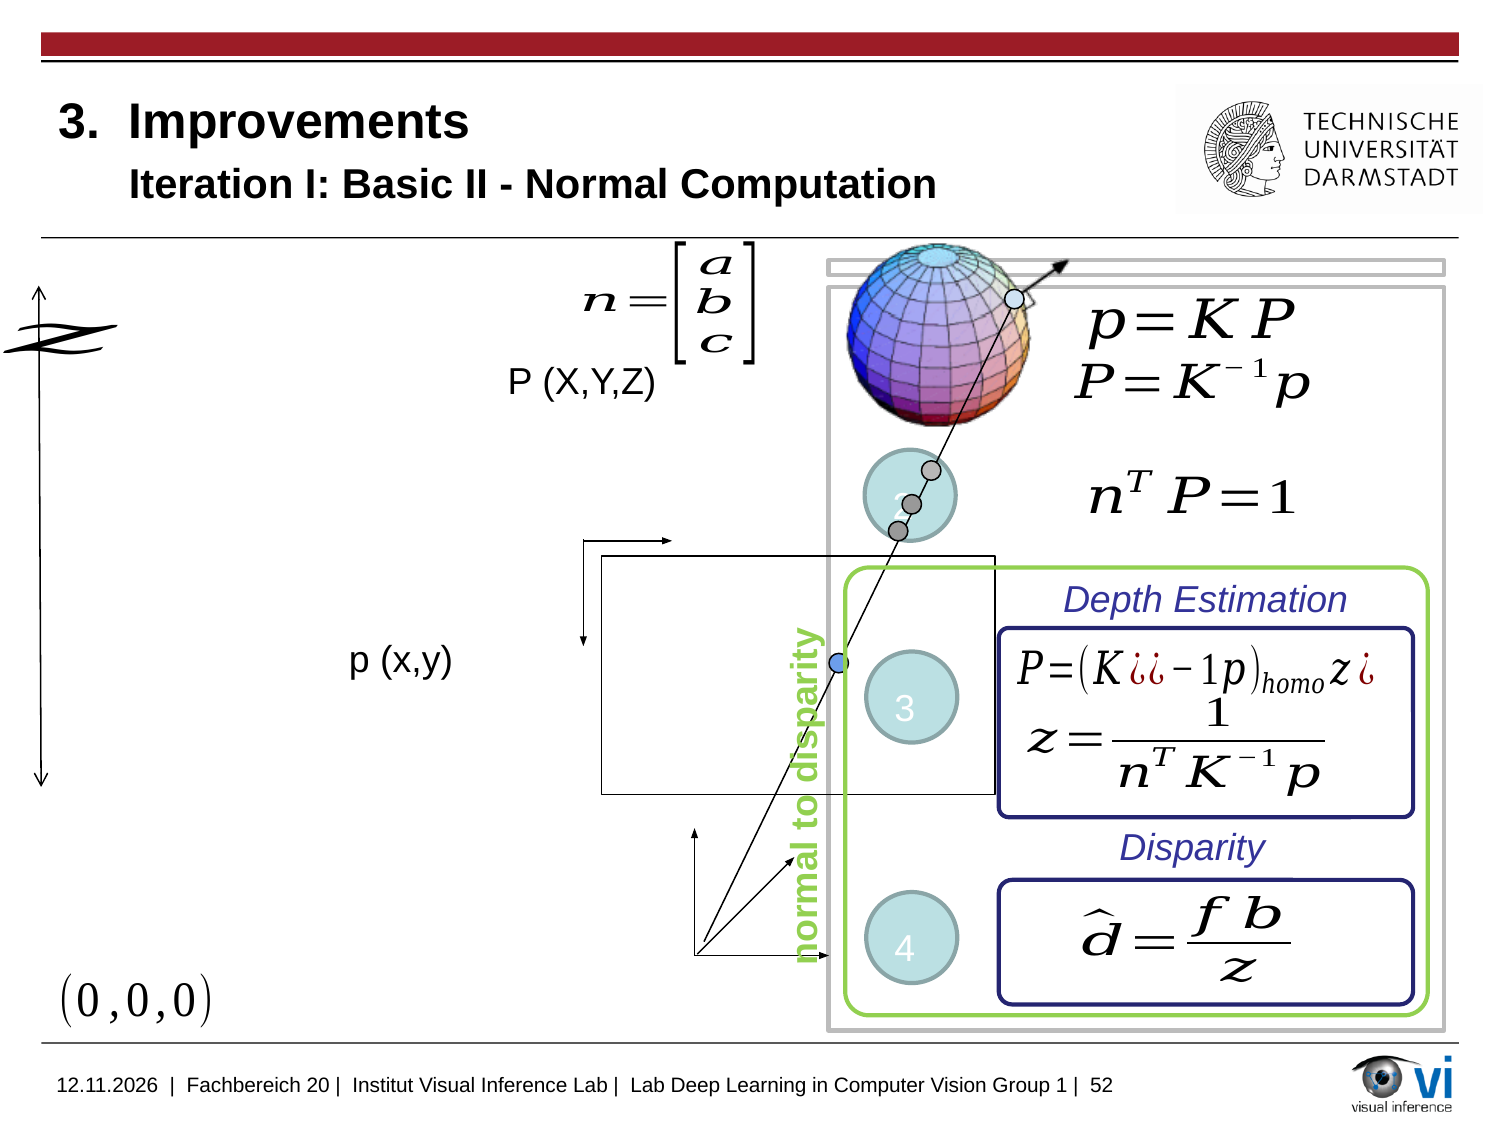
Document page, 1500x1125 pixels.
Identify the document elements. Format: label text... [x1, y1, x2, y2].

text_box p (x,y) [334, 627, 421, 688]
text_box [828, 259, 1445, 1031]
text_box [38, 285, 42, 788]
picture [426, 84, 1483, 1011]
picture [1351, 1055, 1500, 1112]
title 3. Improvements Iteration I: Basic II - Normal Computation [58, 79, 1149, 218]
